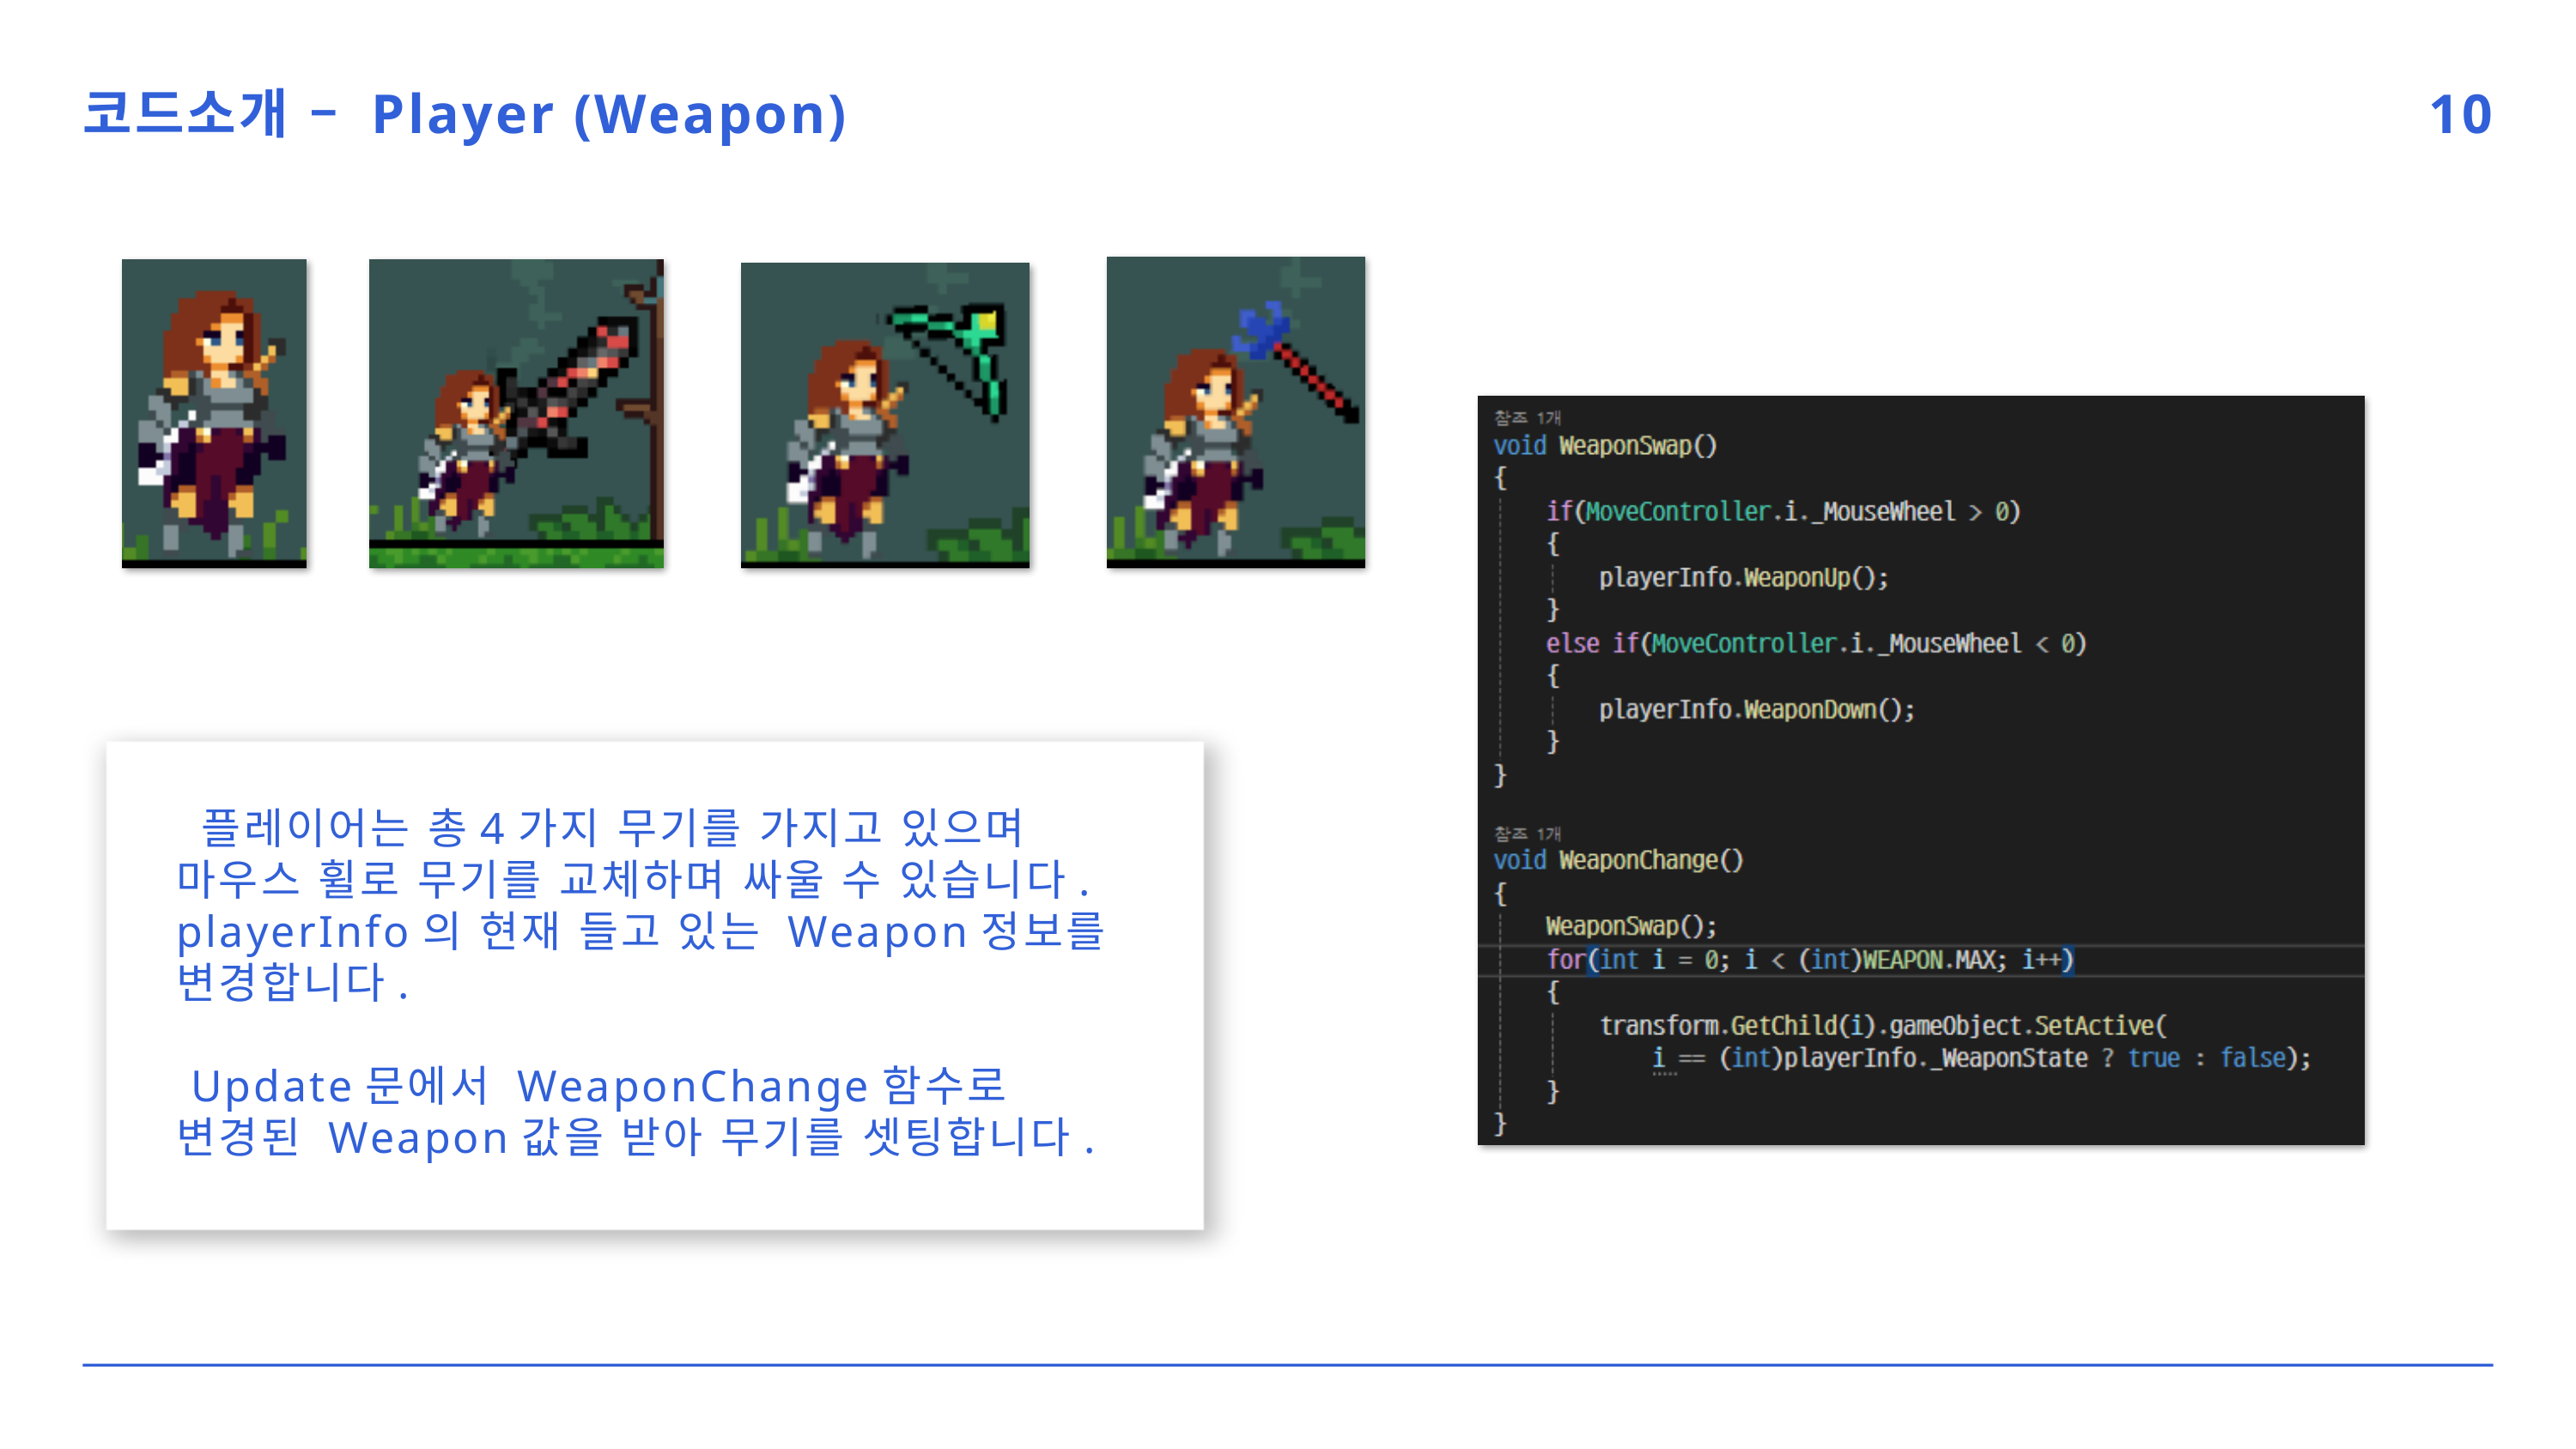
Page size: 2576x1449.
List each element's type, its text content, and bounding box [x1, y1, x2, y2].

text_box [82, 724, 1244, 1264]
text_box 10 [2093, 85, 2494, 145]
text_box 코드소개 – Player (Weapon) [82, 85, 1245, 145]
picture [740, 263, 1030, 568]
picture [1107, 256, 1366, 568]
picture [121, 259, 307, 568]
text_box 플레이어는 총4가지 무기를 가지고 있으며 마우스 휠로 무기를 교체하며 싸울 수 있습니다. playerInfo의 현재 들고 있는 Weapon정보를 변경합니다. Update문에서 WeaponChange함수로 변경된 Weapon값을 받아 무기를 셋팅합니다. [163, 795, 1163, 1168]
picture [1478, 396, 2366, 1146]
picture [369, 259, 664, 568]
